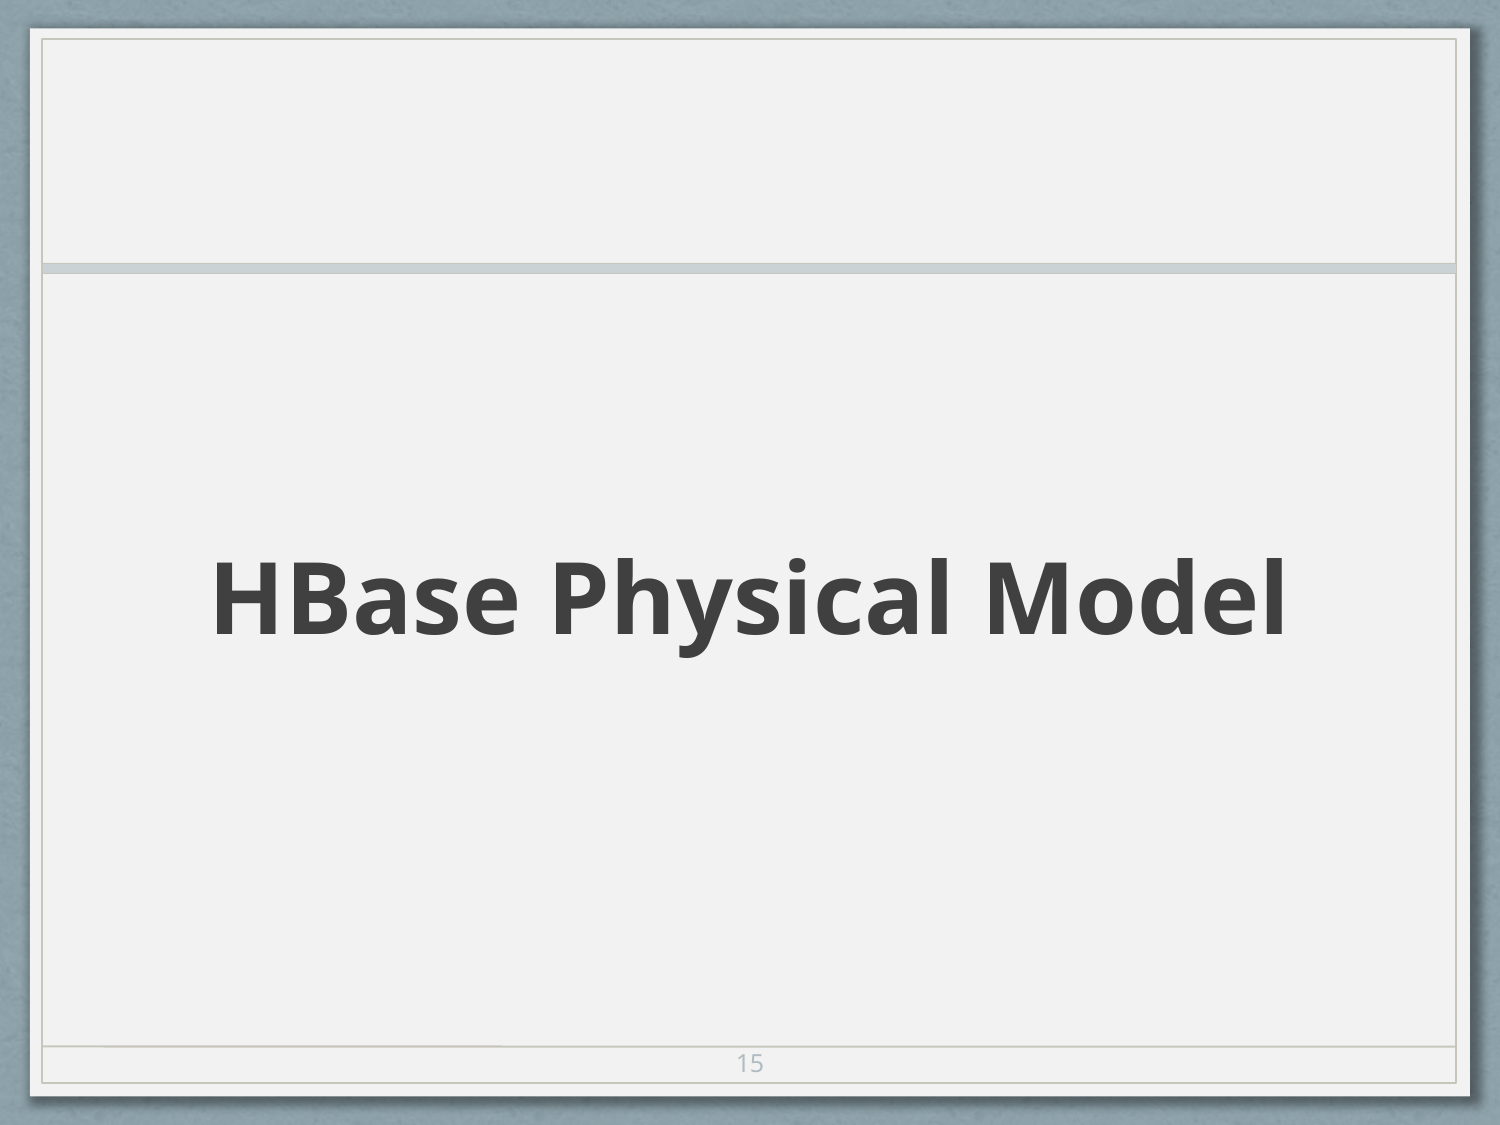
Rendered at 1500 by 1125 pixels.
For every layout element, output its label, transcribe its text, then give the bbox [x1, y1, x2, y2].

title HBase Physical Model [147, 484, 1353, 705]
slide_number 15 [687, 1042, 813, 1088]
